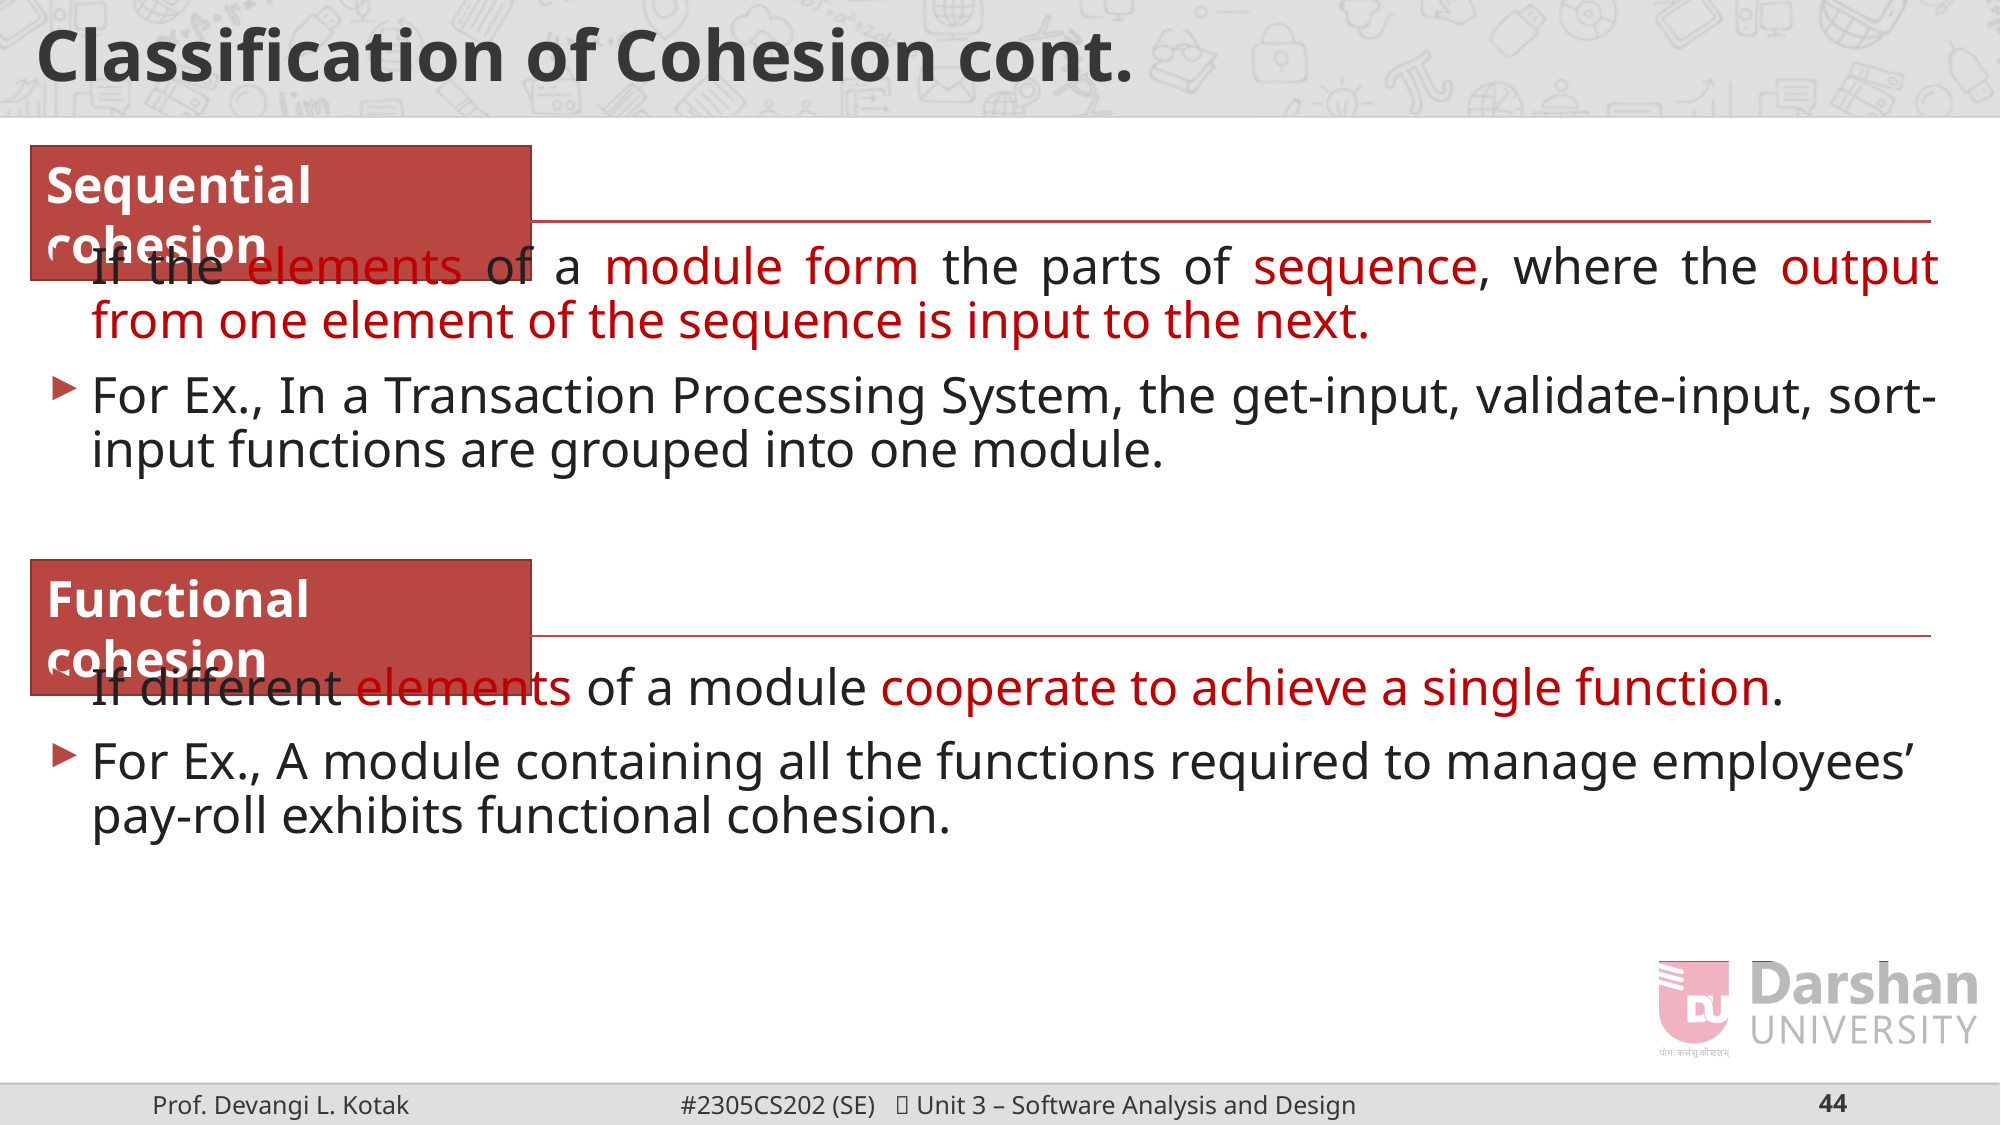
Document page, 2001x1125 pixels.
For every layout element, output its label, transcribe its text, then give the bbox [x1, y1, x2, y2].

text_box Functional cohesion [30, 559, 532, 696]
title Classification of Cohesion cont. [0, 0, 2000, 117]
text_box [1659, 961, 1977, 1058]
text_box Sequential cohesion [30, 145, 532, 281]
list If the elements of a module form the parts of sequence, where the output from one element of the sequence is input to the next. For Ex., In a Transaction Processing System, the get-input, validate-input, sort-input functions are grouped into one module. [33, 233, 1955, 517]
text_box If different elements of a module cooperate to achieve a single function. For Ex., A module containing all the functions required to manage employees’ pay-roll exhibits functional cohesion. [33, 654, 1931, 909]
